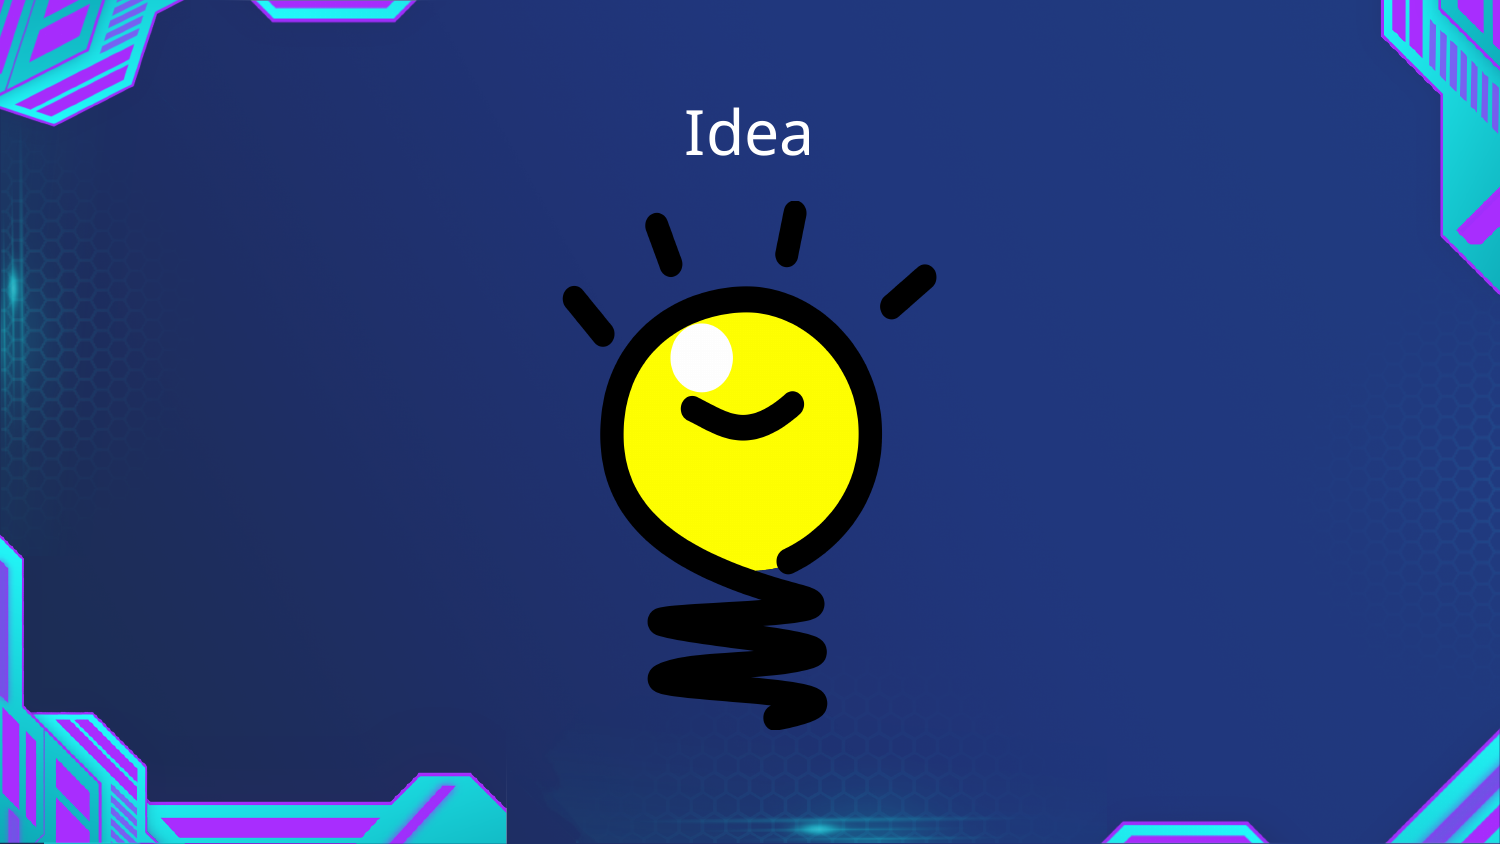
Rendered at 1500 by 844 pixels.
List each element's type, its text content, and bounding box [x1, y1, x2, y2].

picture [0, 0, 1500, 844]
title Idea [118, 77, 1382, 172]
